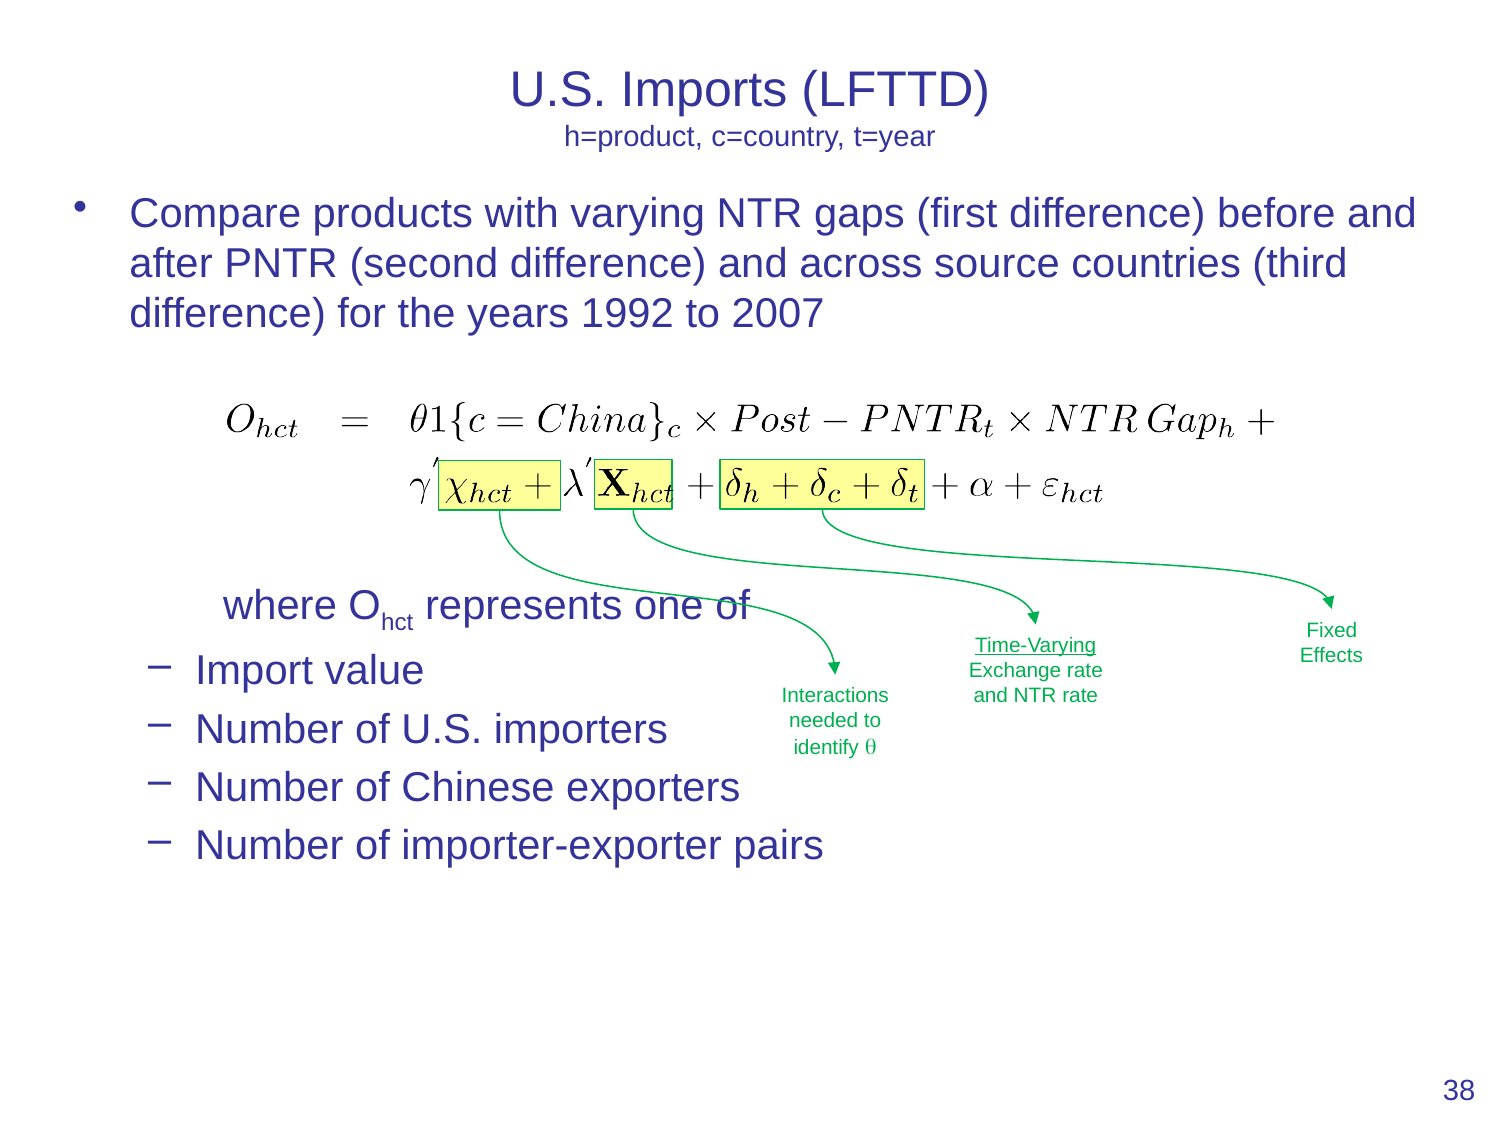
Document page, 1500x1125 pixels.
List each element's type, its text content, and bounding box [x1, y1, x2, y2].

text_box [584, 424, 750, 761]
picture [226, 401, 776, 504]
list Compare products with varying NTR gaps (first difference) before and after PNTR (second difference) and across source countries (third difference) for the years 1992 to 2007 where Ohct represents one of Import value Number of U.S. importers Number of Chinese exporters Number of importer-exporter pairs [57, 178, 1443, 1125]
title U.S. Imports (LFTTD) h=product, c=country, t=year [57, 44, 1443, 165]
text_box Fixed Effects [1283, 608, 1380, 674]
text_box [776, 365, 893, 769]
slide_number 38 [1408, 1028, 1491, 1108]
text_box Time-Varying Exchange rate and NTR rate [950, 624, 1021, 715]
picture [1128, 401, 1274, 504]
text_box Interactions needed to identify q [749, 674, 921, 792]
picture [893, 401, 1026, 504]
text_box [1026, 304, 1128, 814]
